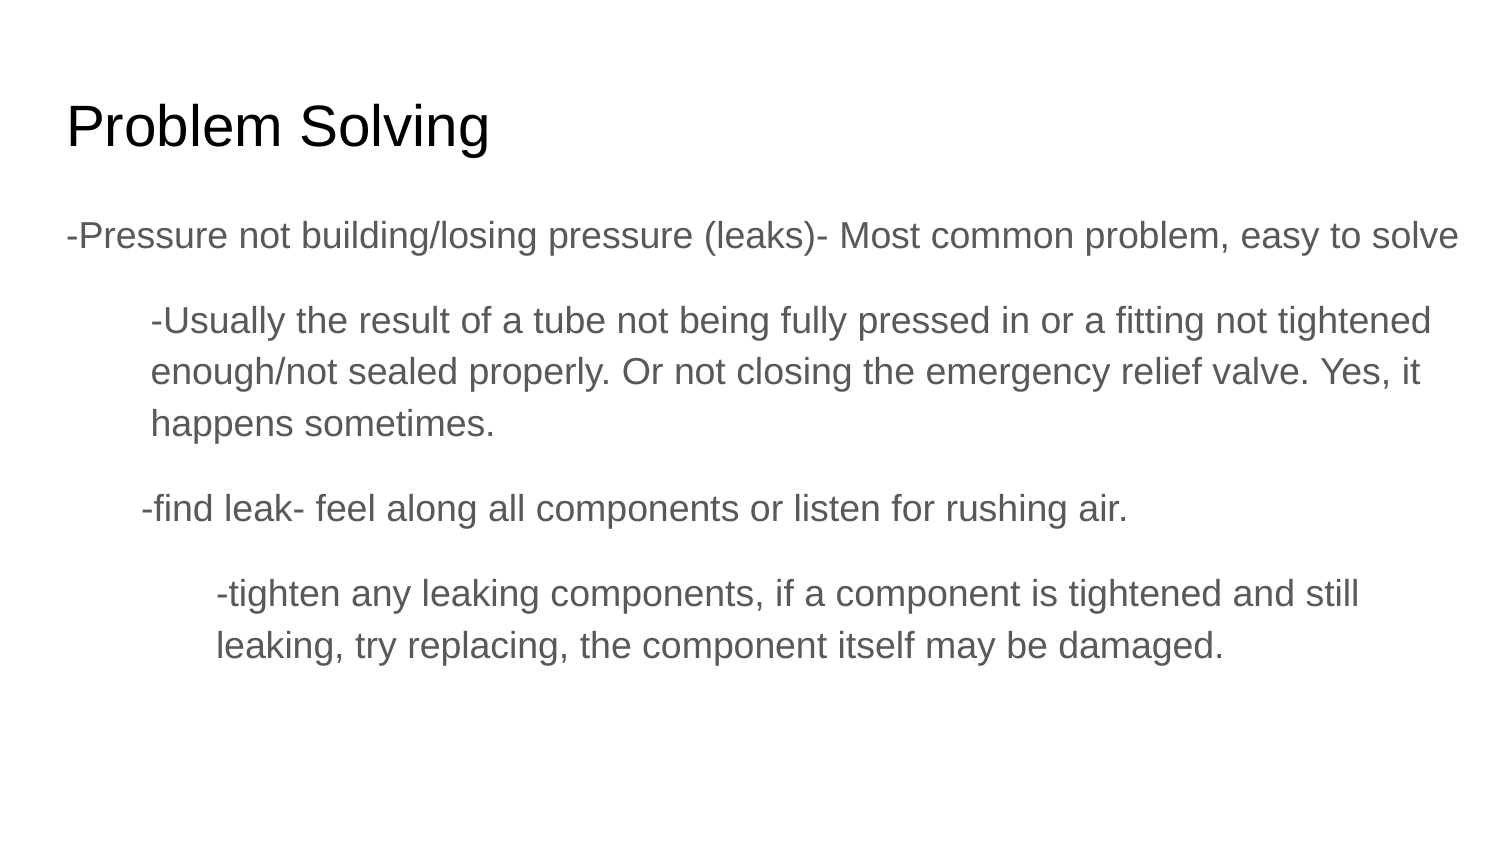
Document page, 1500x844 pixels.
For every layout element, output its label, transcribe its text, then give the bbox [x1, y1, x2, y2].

title Problem Solving [51, 72, 1449, 167]
list -Pressure not building/losing pressure (leaks)- Most common problem, easy to solve -Usually the result of a tube not being fully pressed in or a fitting not tightened enough/not sealed properly. Or not closing the emergency relief valve. Yes, it happens sometimes. -find leak- feel along all components or listen for rushing air. -tighten any leaking components, if a component is tightened and still leaking, try replacing, the component itself may be damaged. [51, 189, 1486, 750]
